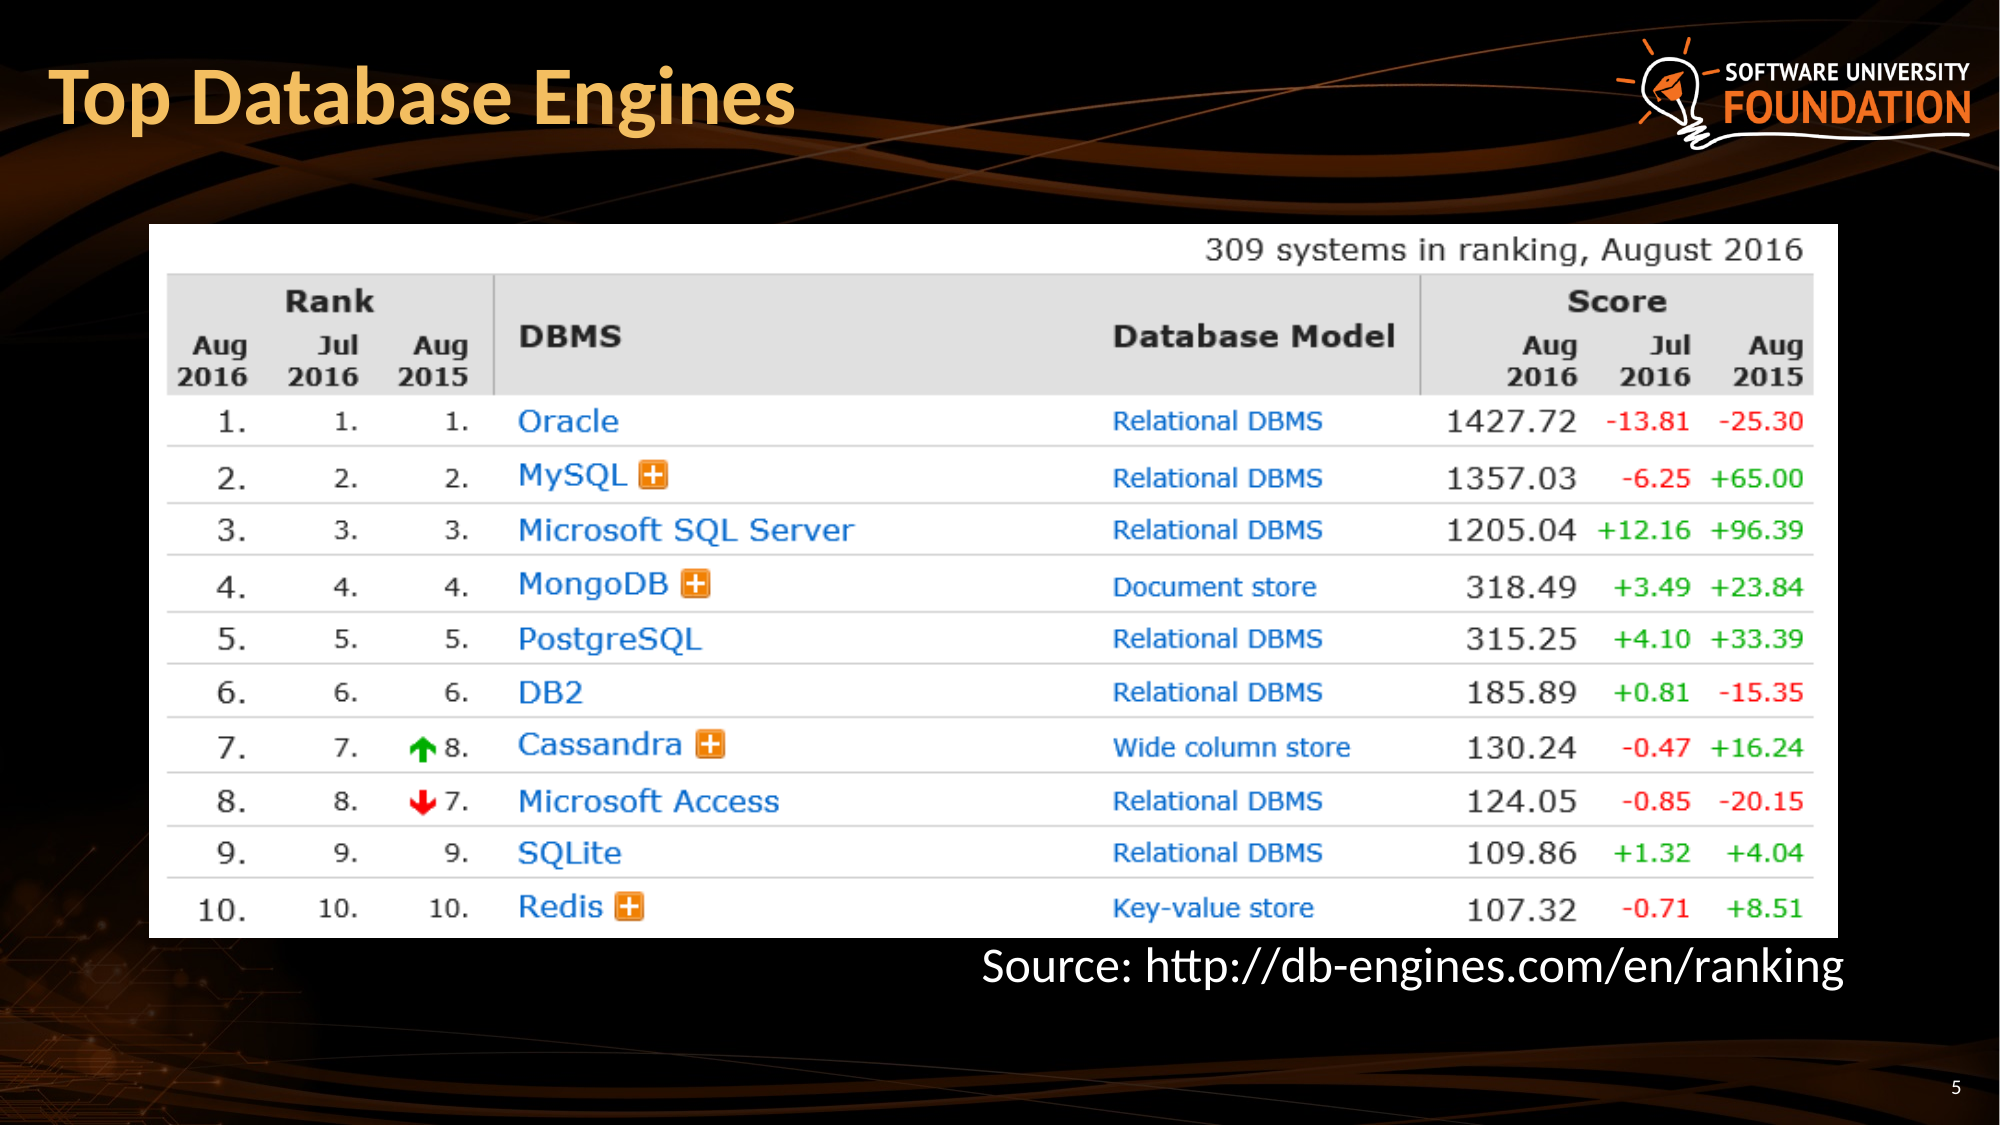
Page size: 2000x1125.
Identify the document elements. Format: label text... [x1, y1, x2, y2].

title Top Database Engines [30, 6, 1602, 189]
slide_number 5 [1897, 1070, 1968, 1103]
text_box Source: http://db-engines.com/en/ranking [966, 924, 1860, 1000]
picture [0, 0, 2000, 1125]
